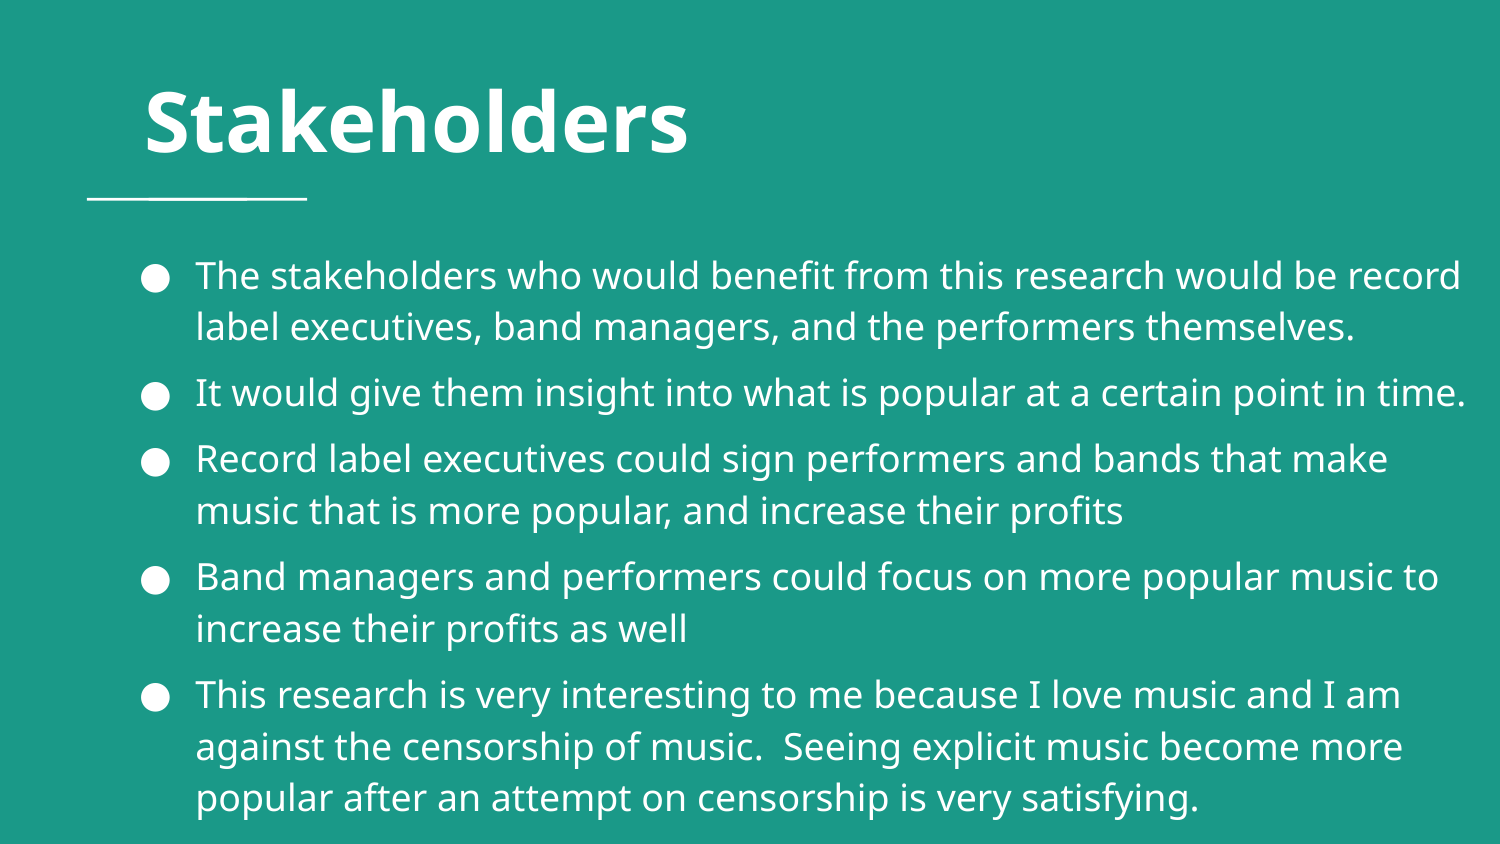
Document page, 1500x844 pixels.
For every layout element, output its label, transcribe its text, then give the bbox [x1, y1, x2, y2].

text_box Stakeholders [129, 54, 812, 173]
title The stakeholders who would benefit from this research would be record label executives, band managers, and the performers themselves. It would give them insight into what is popular at a certain point in time. Record label executives could sign performers and bands that make music that is more popular, and increase their profits Band managers and performers could focus on more popular music to increase their profits as well This research is very interesting to me because I love music and I am against the censorship of music. Seeing explicit music become more popular after an attempt on censorship is very satisfying. [105, 207, 1500, 805]
